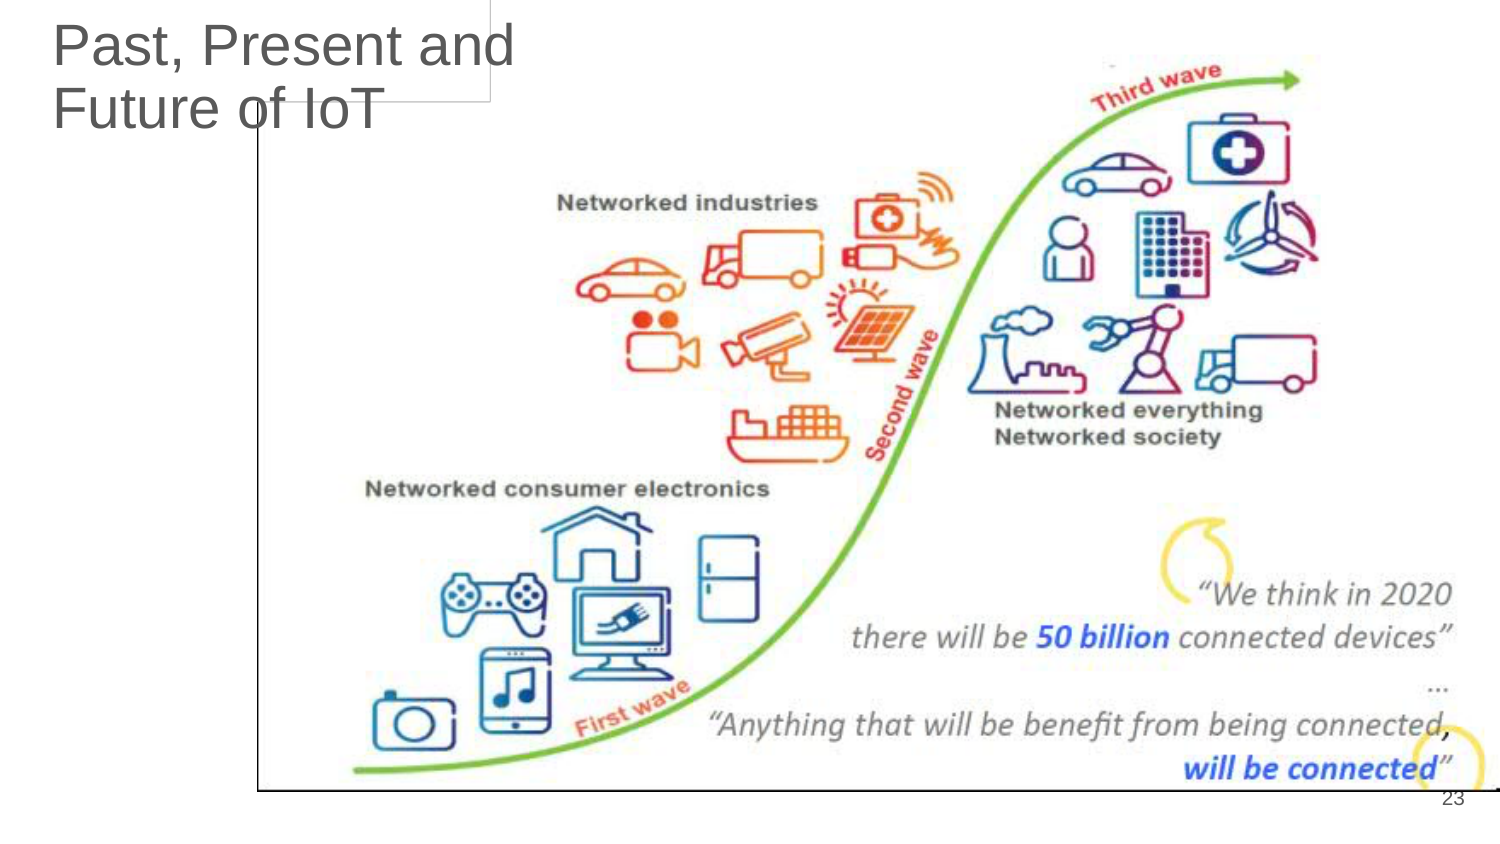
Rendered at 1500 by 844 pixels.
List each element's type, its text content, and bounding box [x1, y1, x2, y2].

picture [257, 0, 1500, 792]
slide_number 23 [1389, 800, 1480, 830]
title Past, Present and Future of IoT [37, 0, 255, 141]
